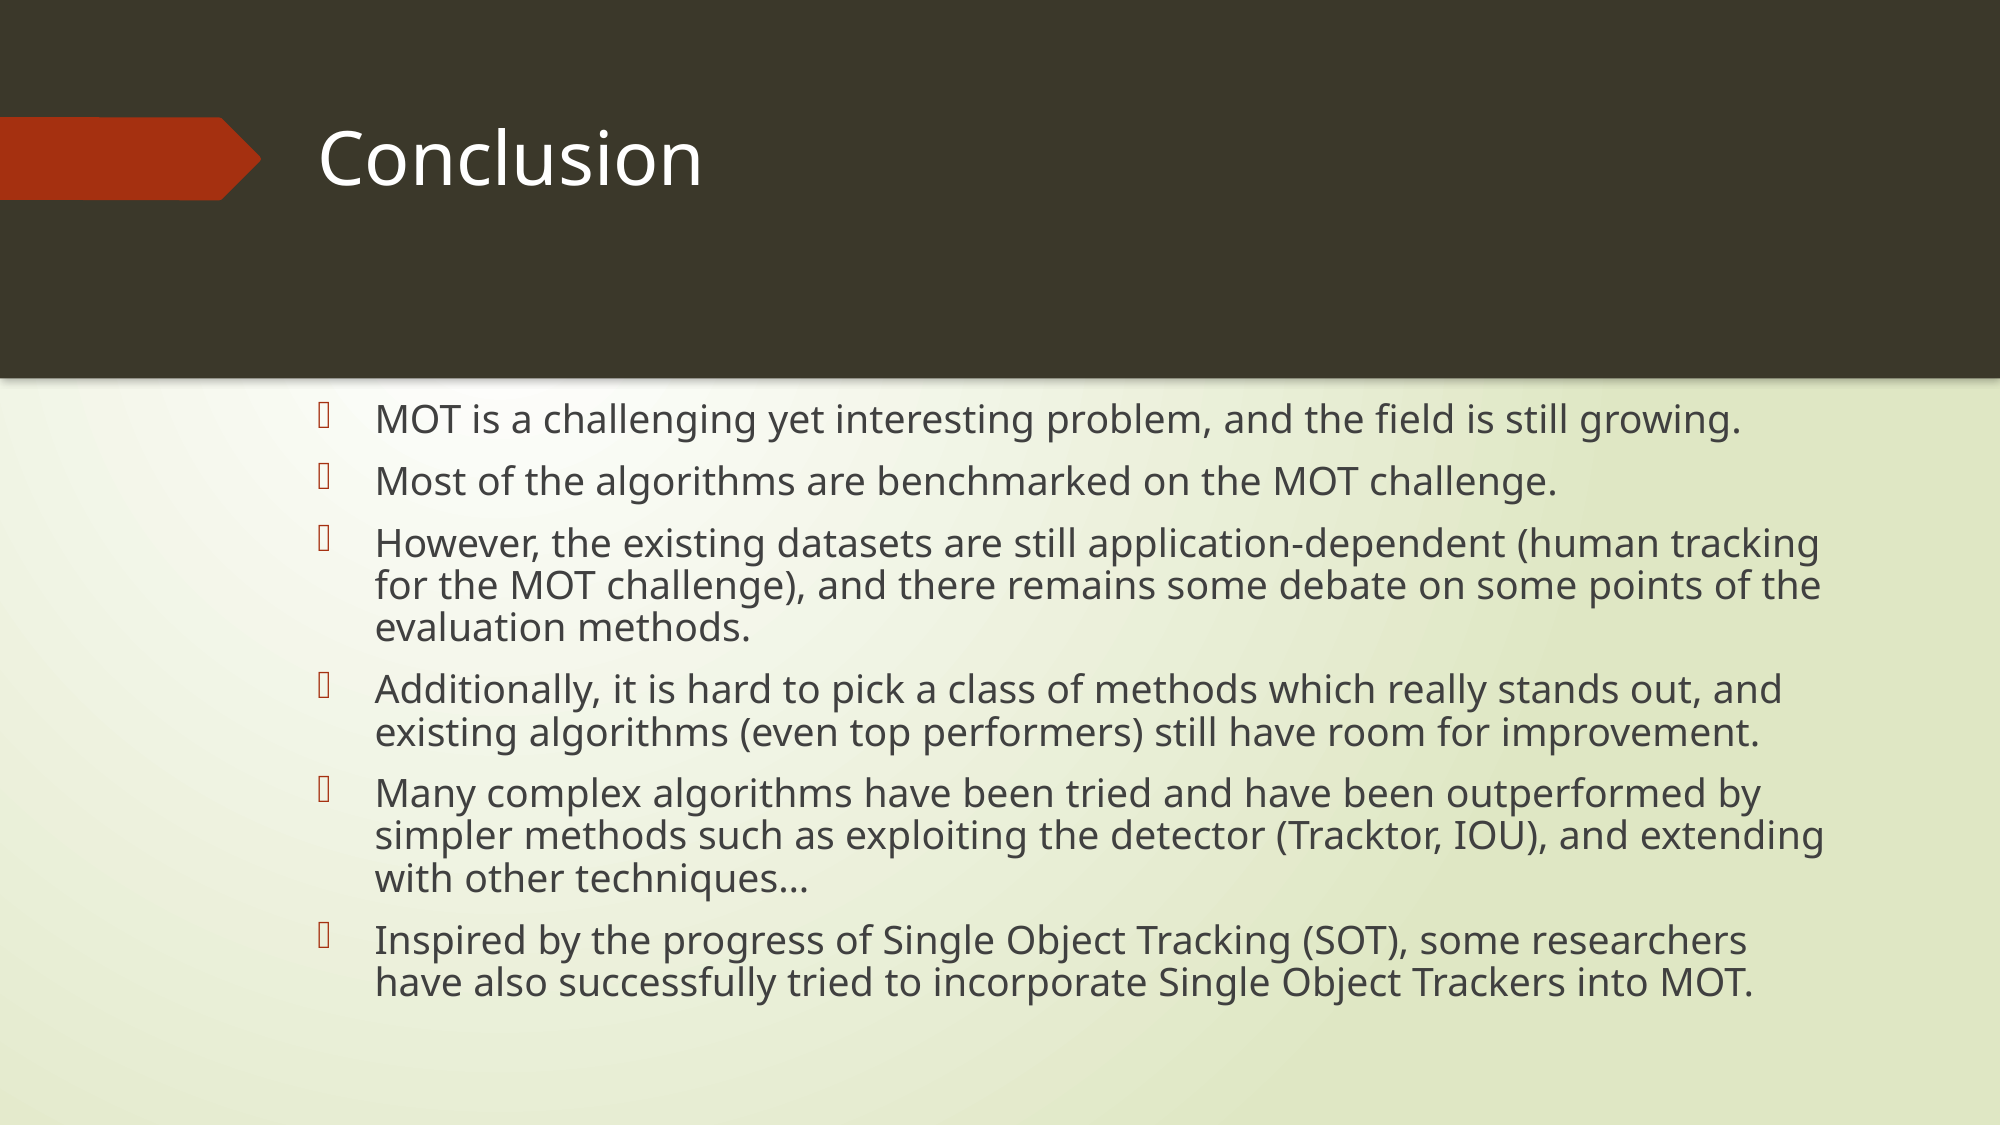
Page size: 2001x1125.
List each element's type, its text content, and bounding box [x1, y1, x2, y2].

text_box [0, 0, 2000, 379]
text_box [0, 390, 2000, 1125]
list MOT is a challenging yet interesting problem, and the field is still growing. Most of the algorithms are benchmarked on the MOT challenge. However, the existing datasets are still application-dependent (human tracking for the MOT challenge), and there remains some debate on some points of the evaluation methods. Additionally, it is hard to pick a class of methods which really stands out, and existing algorithms (even top performers) still have room for improvement. Many complex algorithms have been tried and have been outperformed by simpler methods such as exploiting the detector (Tracktor, IOU), and extending with other techniques… Inspired by the progress of Single Object Tracking (SOT), some researchers have also successfully tried to incorporate Single Object Trackers into MOT. [302, 392, 1842, 1108]
title Conclusion [302, 102, 1842, 313]
text_box [0, 117, 262, 201]
